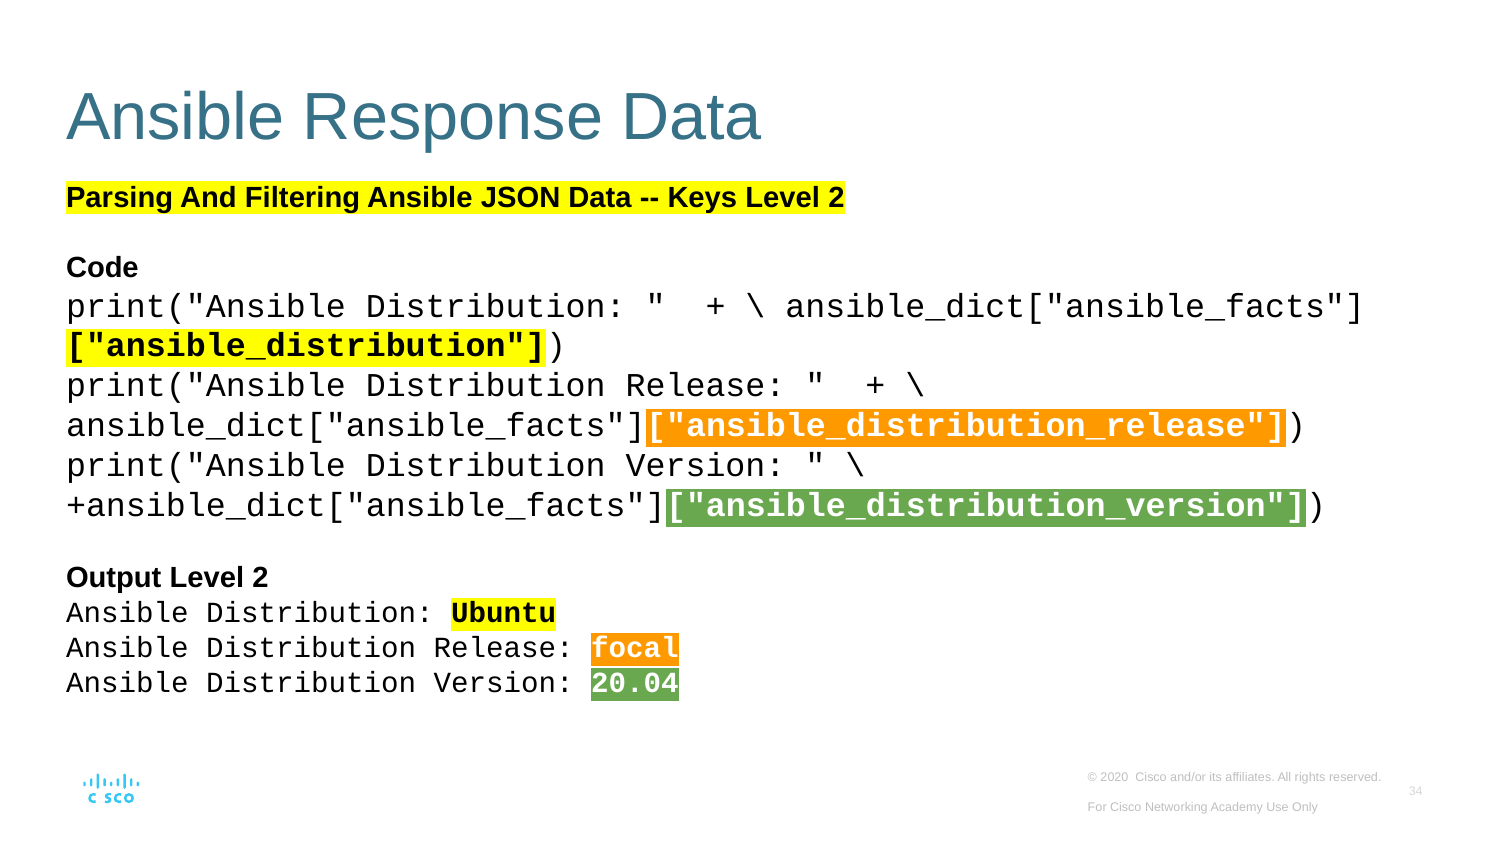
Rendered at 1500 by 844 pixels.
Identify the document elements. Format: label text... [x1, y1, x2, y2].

list Parsing And Filtering Ansible JSON Data -- Keys Level 2 Code print("Ansible Distribution: " + \ ansible_dict["ansible_facts"]["ansible_distribution"]) print("Ansible Distribution Release: " + \ ansible_dict["ansible_facts"]["ansible_distribution_release"]) print("Ansible Distribution Version: " \ +ansible_dict["ansible_facts"]["ansible_distribution_version"]) Output Level 2 Ansible Distribution: Ubuntu Ansible Distribution Release: focal Ansible Distribution Version: 20.04 [51, 189, 1449, 828]
title Ansible Response Data [51, 72, 1449, 167]
